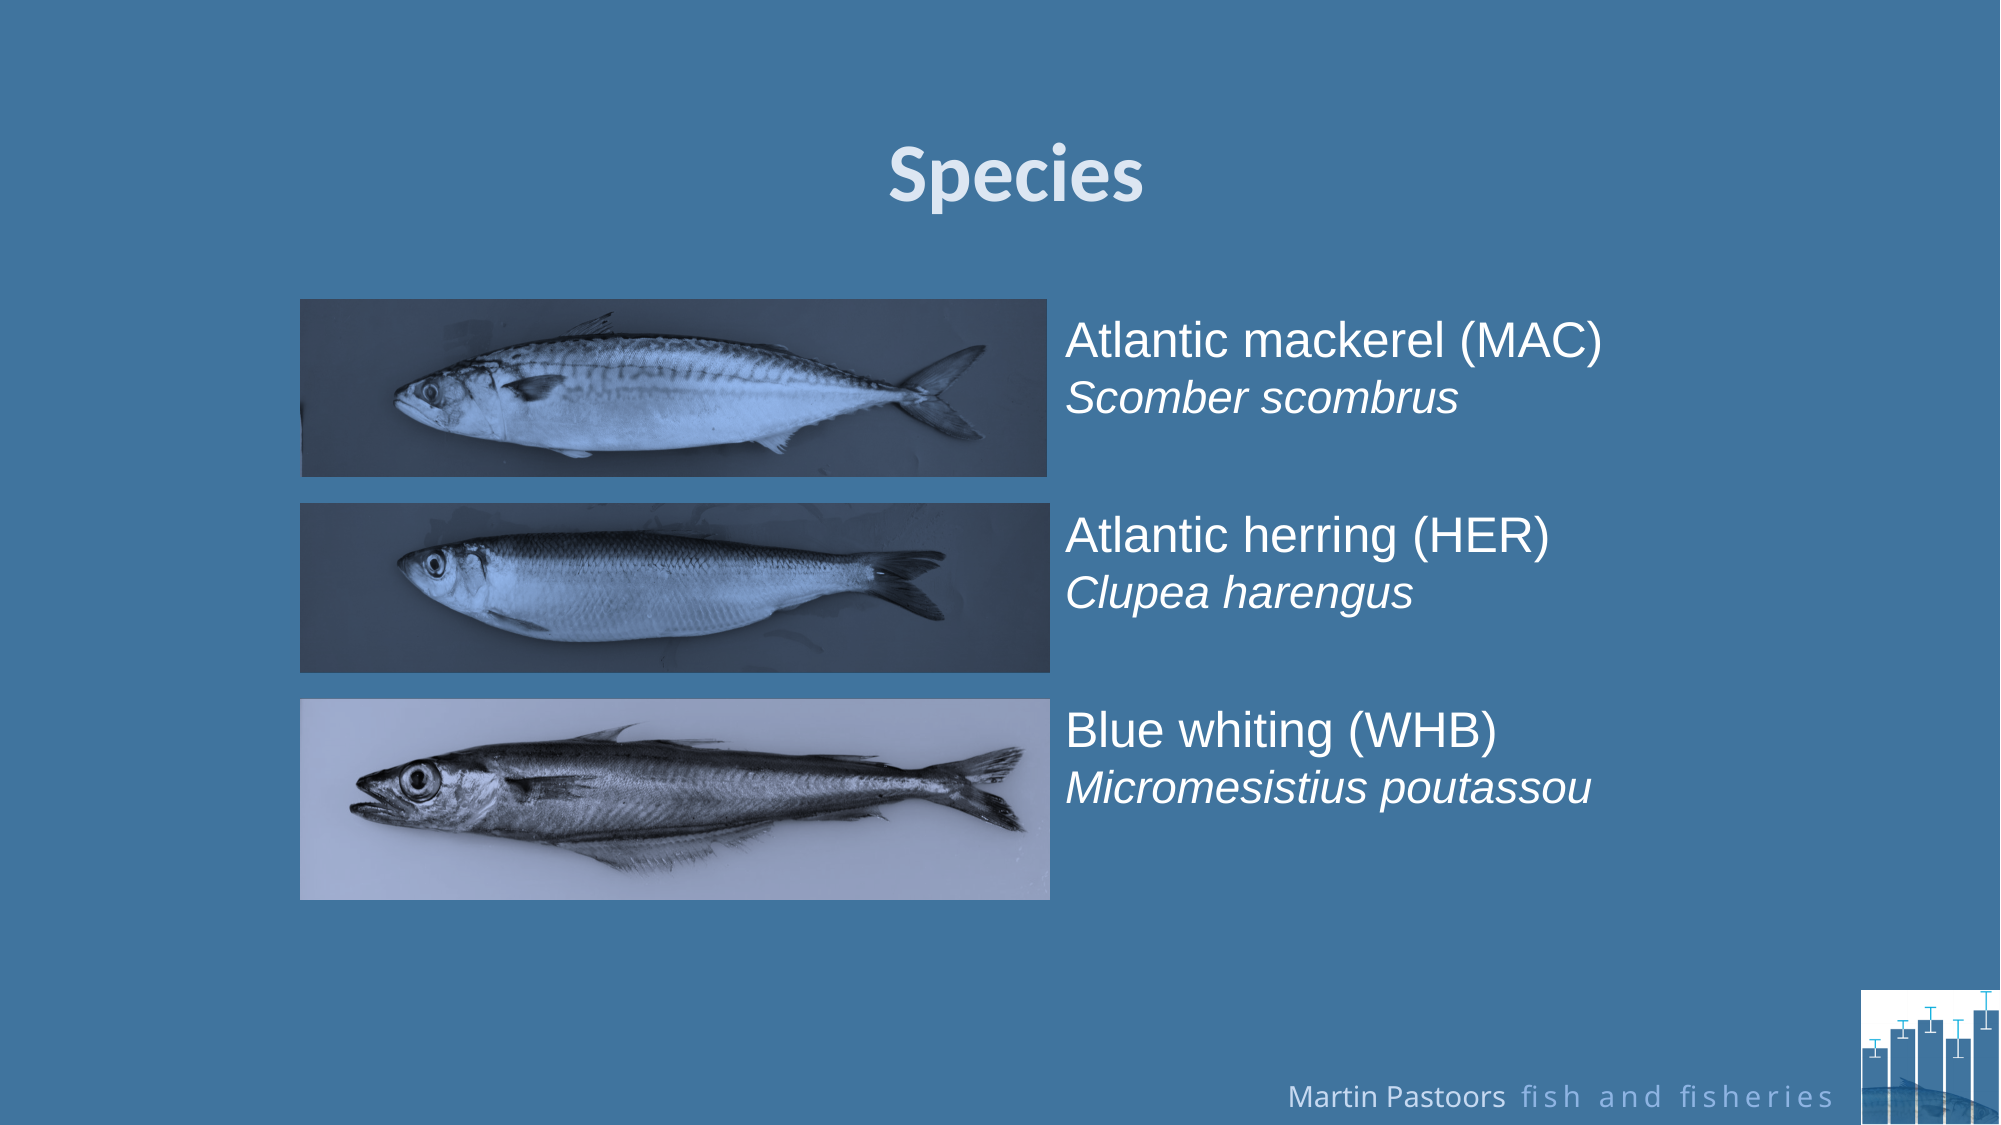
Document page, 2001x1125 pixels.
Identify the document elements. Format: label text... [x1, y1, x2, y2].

list Micromesistius poutassou [1050, 750, 1650, 1125]
picture [1861, 990, 2000, 1125]
list Clupea harengus [1054, 554, 1650, 750]
list Atlantic mackerel (MAC) [1051, 299, 1650, 360]
list Scomber scombrus [1054, 360, 1650, 554]
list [299, 299, 1051, 901]
title Species [166, 110, 1867, 298]
